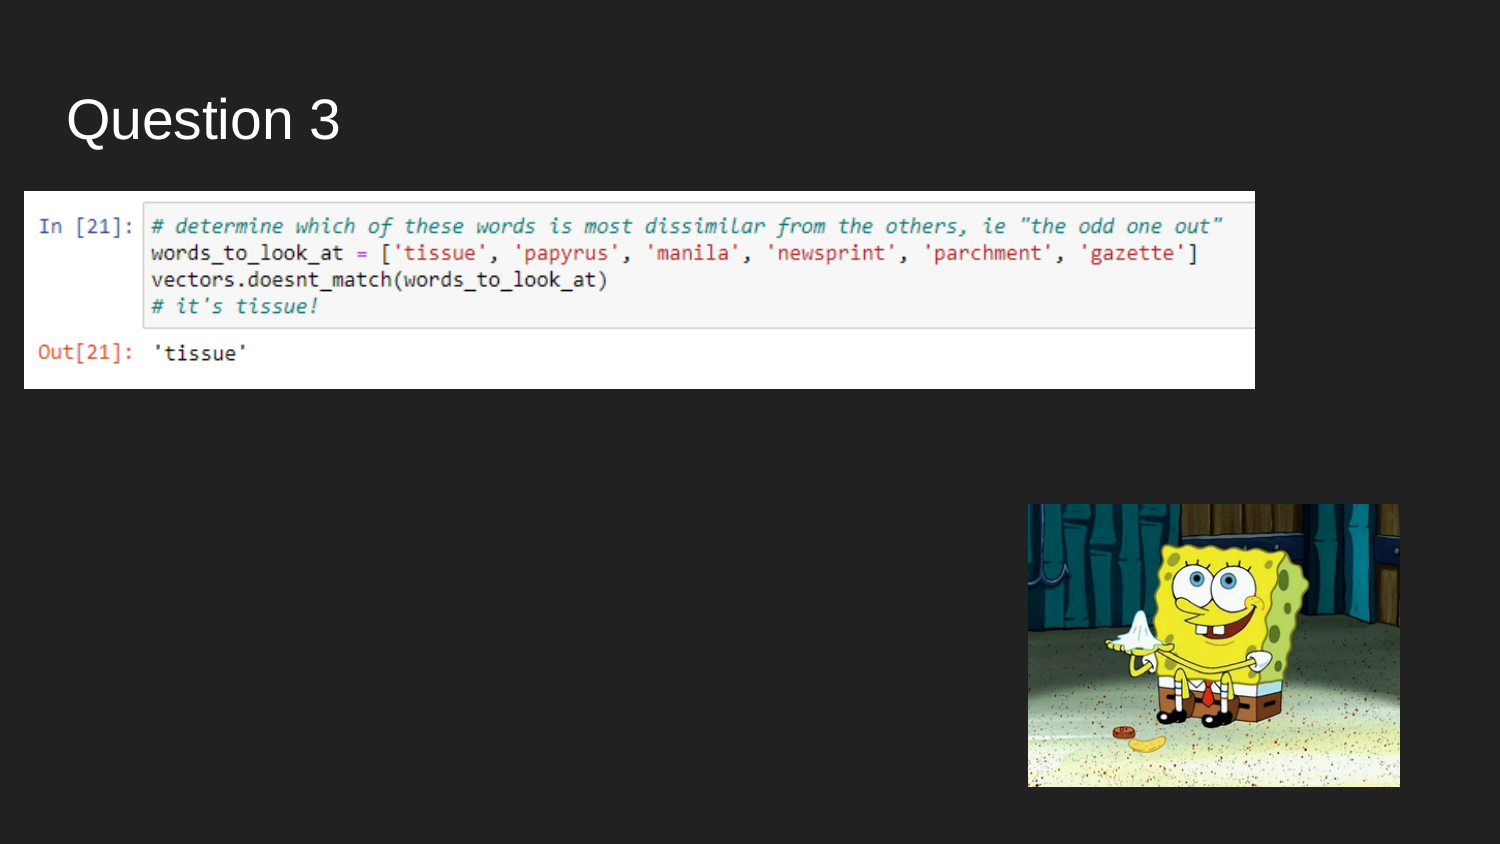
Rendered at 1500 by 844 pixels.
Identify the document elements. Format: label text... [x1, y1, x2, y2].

picture [24, 191, 1255, 389]
title Question 3 [51, 72, 1449, 167]
picture [1028, 504, 1400, 787]
